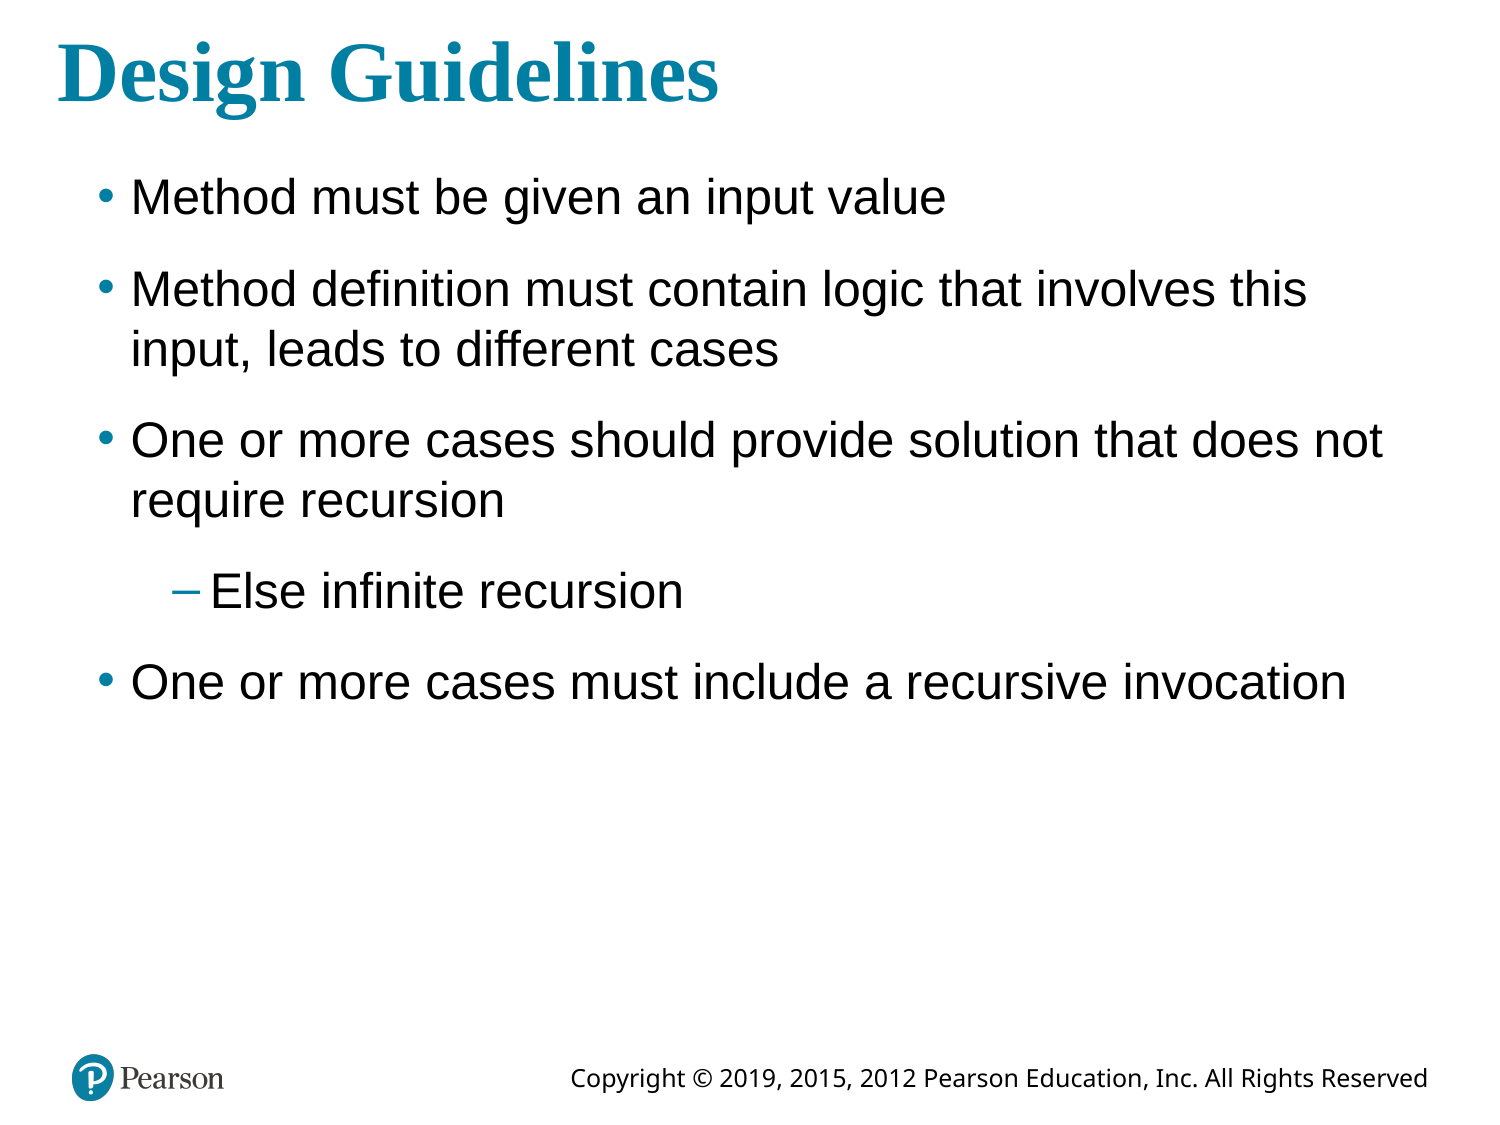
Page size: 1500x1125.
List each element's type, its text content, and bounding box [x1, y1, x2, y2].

picture [80, 1063, 106, 1088]
list Method must be given an input value Method definition must contain logic that involves this input, leads to different cases One or more cases should provide solution that does not require recursion Else infinite recursion One or more cases must include a recursive invocation [65, 149, 1417, 976]
title Design Guidelines [41, 0, 1440, 135]
picture [72, 1087, 83, 1101]
picture [98, 1054, 224, 1101]
picture [72, 1054, 88, 1070]
